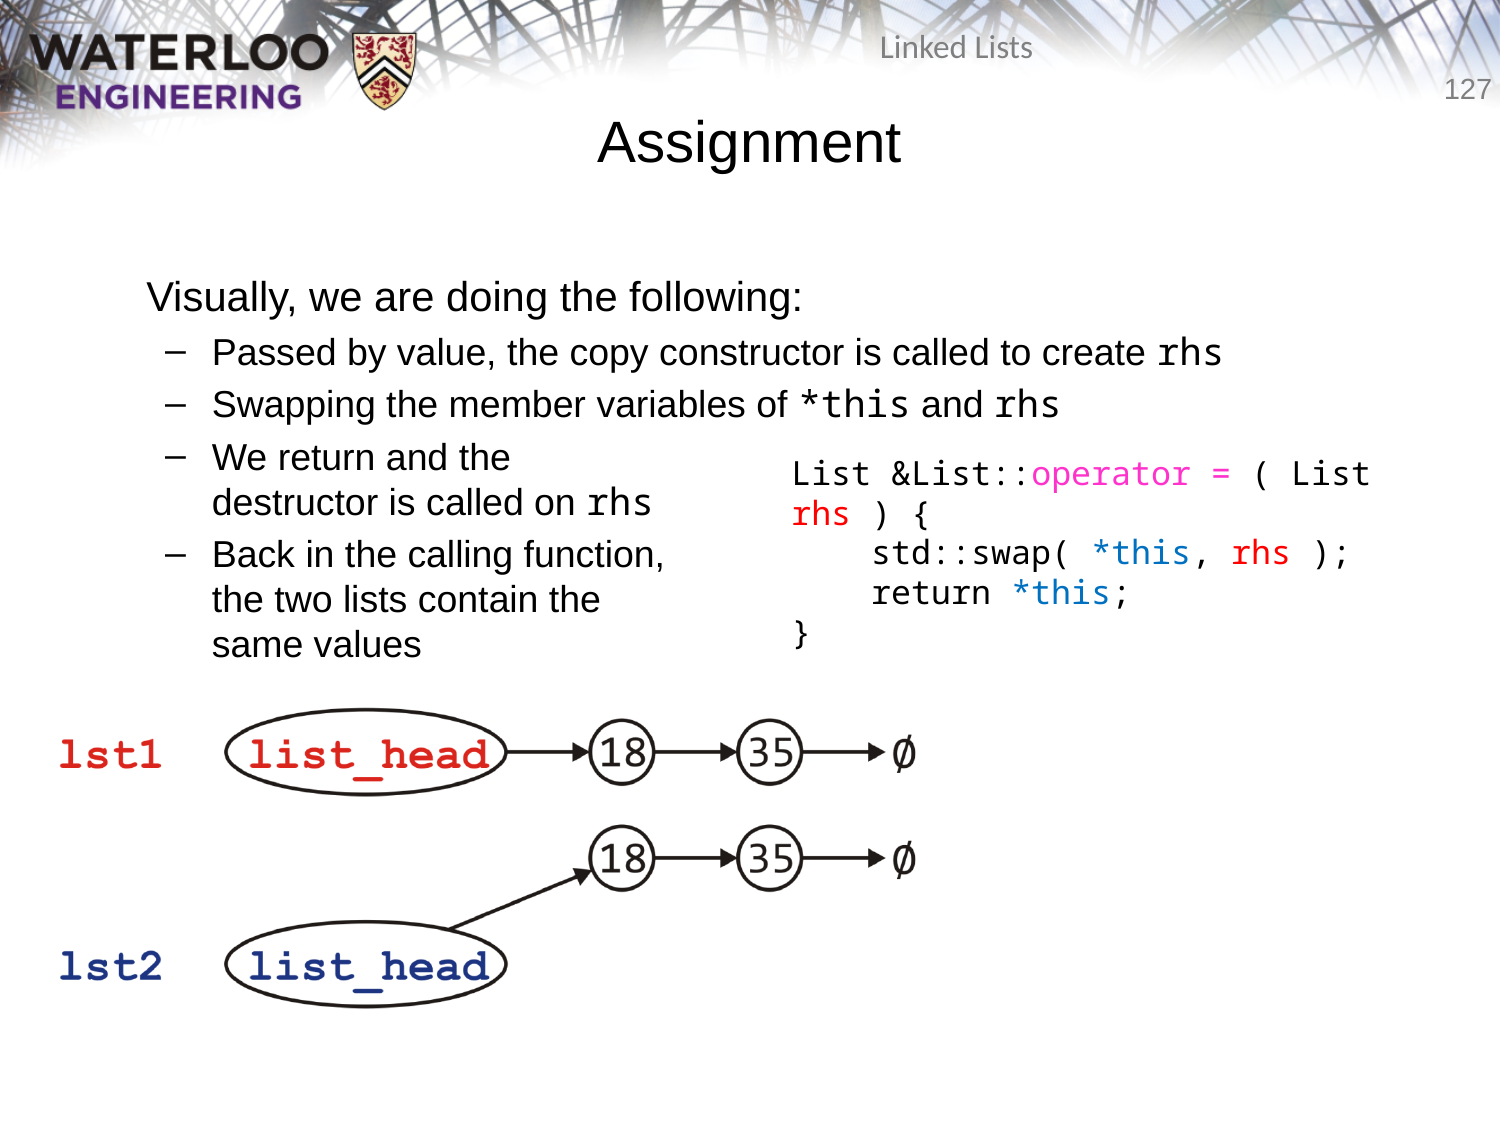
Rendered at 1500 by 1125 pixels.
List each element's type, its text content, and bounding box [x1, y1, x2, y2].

title Assignment [74, 44, 1426, 233]
picture [0, 0, 1500, 1125]
list Visually, we are doing the following: Passed by value, the copy constructor is called to create rhs Swapping the member variables of *this and rhs We return and the destructor is called on rhs Back in the calling function, the two lists contain the same values [74, 262, 1426, 1006]
text_box List &List::operator = ( List rhs ) { std::swap( *this, rhs ); return *this; } [776, 444, 1495, 659]
